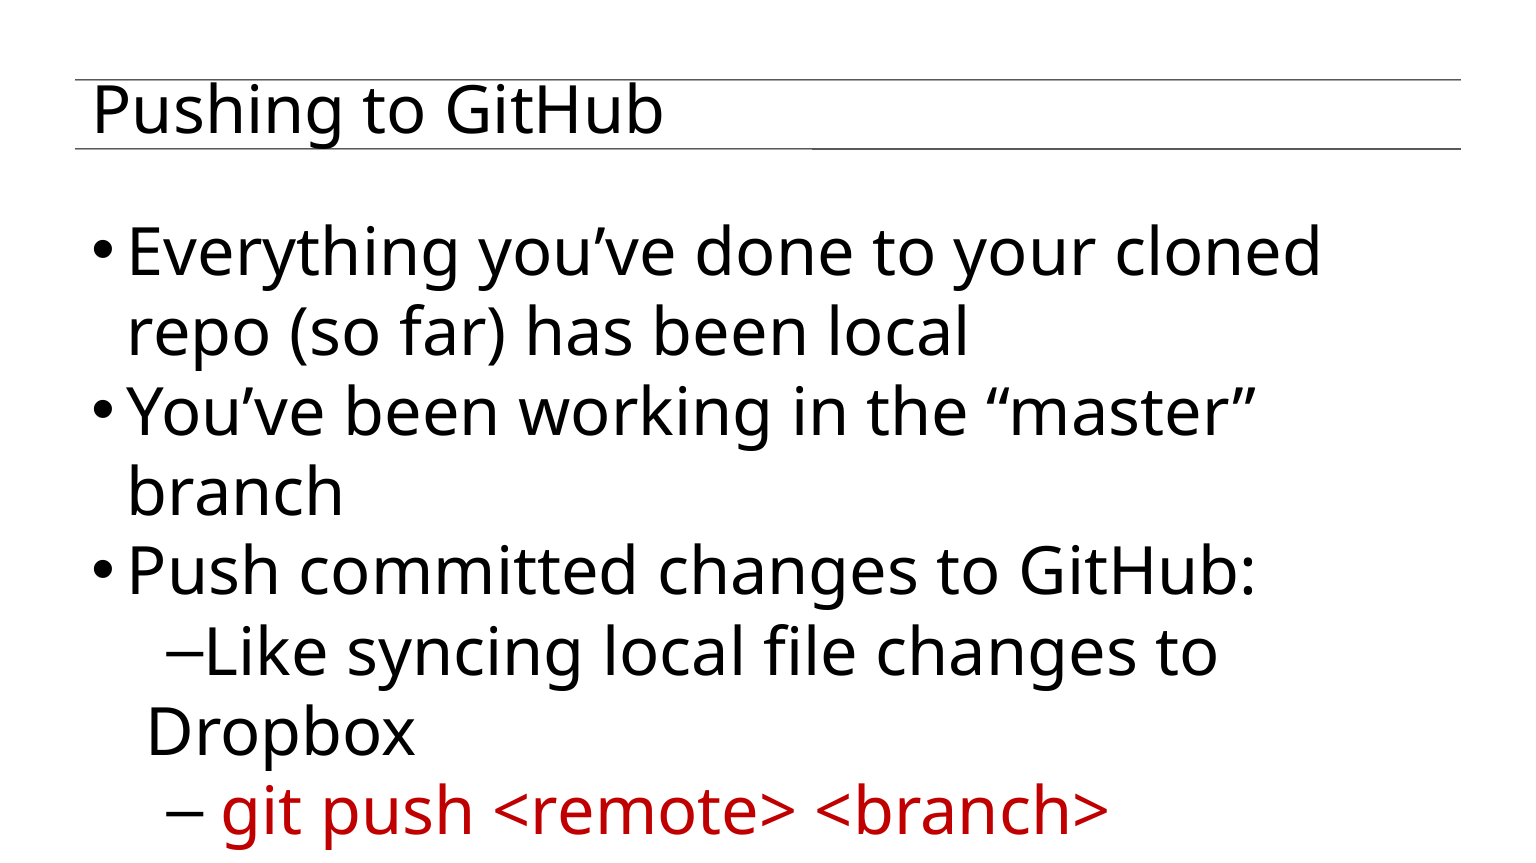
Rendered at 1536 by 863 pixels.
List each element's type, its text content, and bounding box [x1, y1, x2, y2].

text_box Everything you’ve done to your cloned repo (so far) has been local You’ve been working in the “master” branch Push committed changes to GitHub: Like syncing local file changes to Dropbox git push <remote> <branch> Often: git push origin master Refresh your GitHub repo to check! [76, 201, 1460, 771]
text_box Pushing to GitHub [76, 34, 1460, 179]
